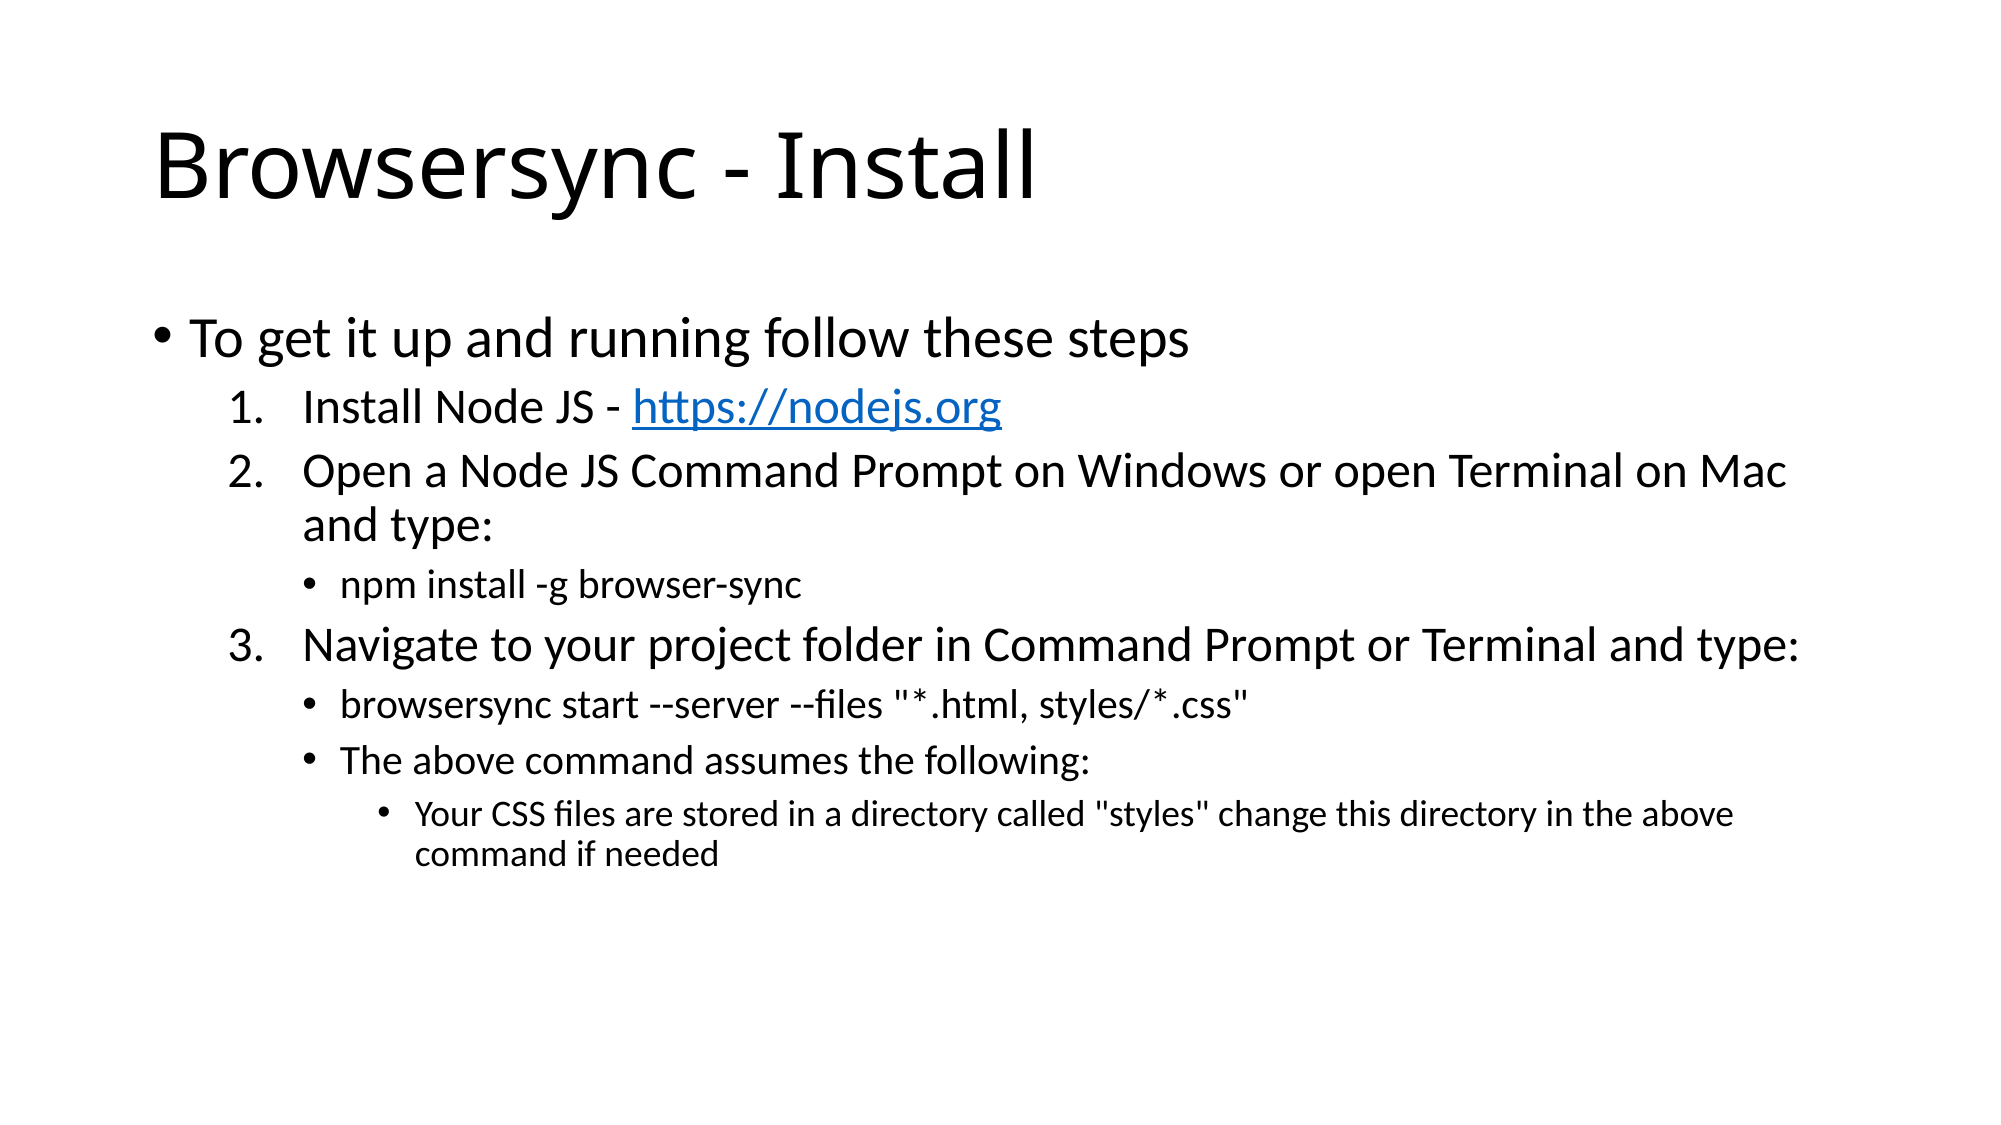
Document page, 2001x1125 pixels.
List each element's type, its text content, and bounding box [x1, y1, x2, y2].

title Browsersync - Install [137, 59, 1863, 278]
list To get it up and running follow these steps Install Node JS - https://nodejs.org Open a Node JS Command Prompt on Windows or open Terminal on Mac and type: npm install -g browser-sync Navigate to your project folder in Command Prompt or Terminal and type: browsersync start --server --files "*.html, styles/*.css" The above command assumes the following: Your CSS files are stored in a directory called "styles" change this directory in the above command if needed [137, 299, 1863, 1014]
